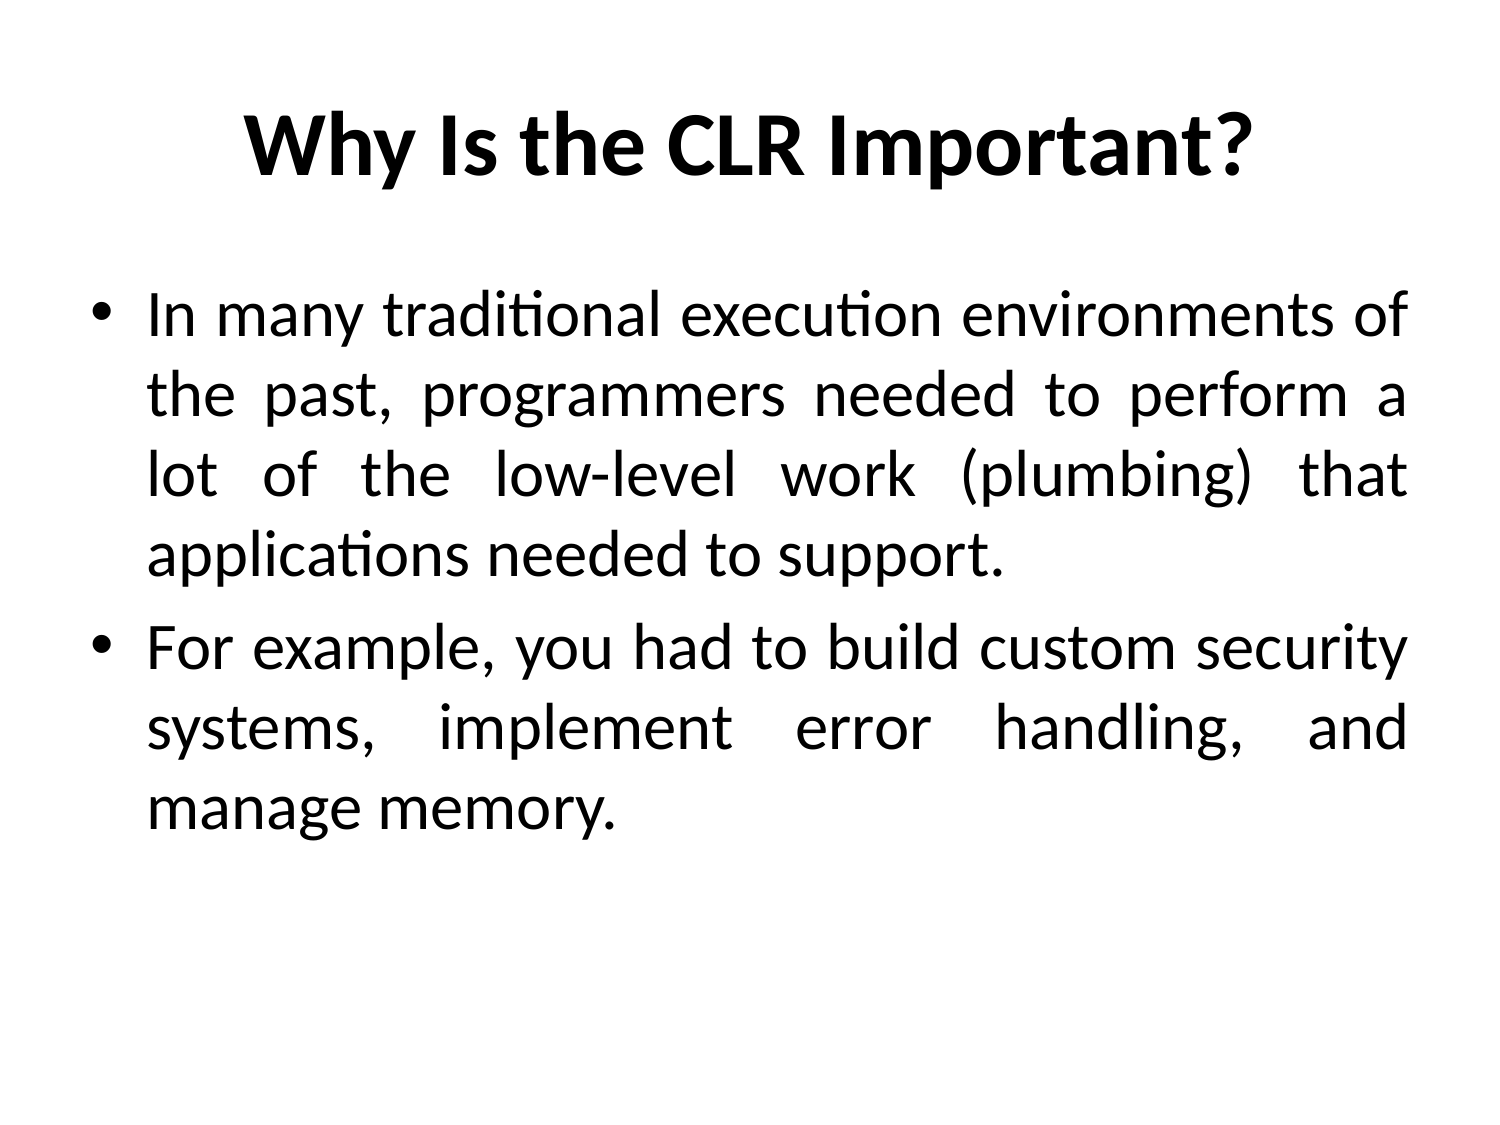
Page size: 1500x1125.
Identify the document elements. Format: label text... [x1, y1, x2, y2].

title Why Is the CLR Important? [75, 45, 1425, 233]
list In many traditional execution environments of the past, programmers needed to perform a lot of the low-level work (plumbing) that applications needed to support. For example, you had to build custom security systems, implement error handling, and manage memory. [75, 262, 1425, 1005]
